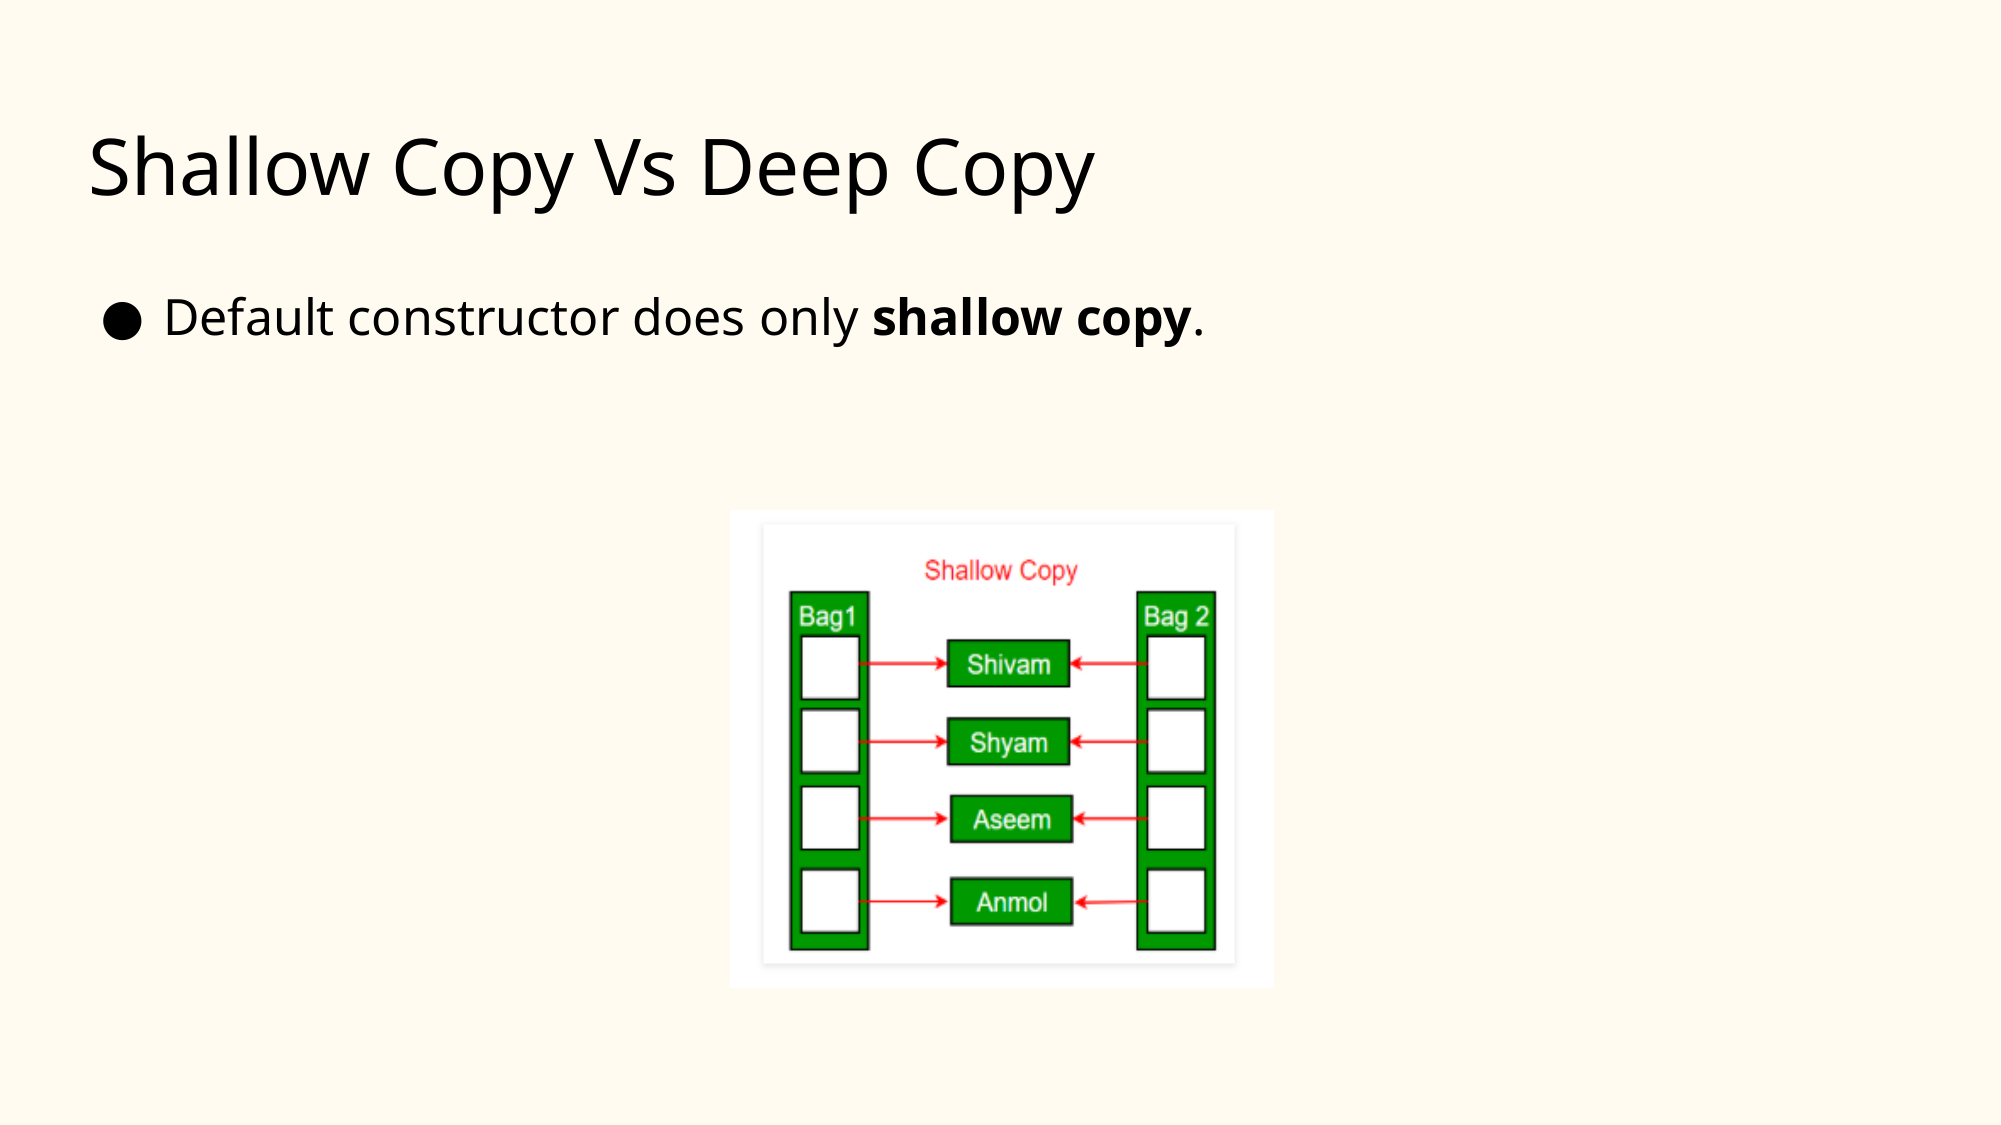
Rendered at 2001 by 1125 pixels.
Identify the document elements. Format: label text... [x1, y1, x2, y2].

title Shallow Copy Vs Deep Copy [68, 97, 1932, 232]
list Default constructor does only shallow copy. [68, 256, 1932, 1000]
picture [730, 510, 1274, 988]
